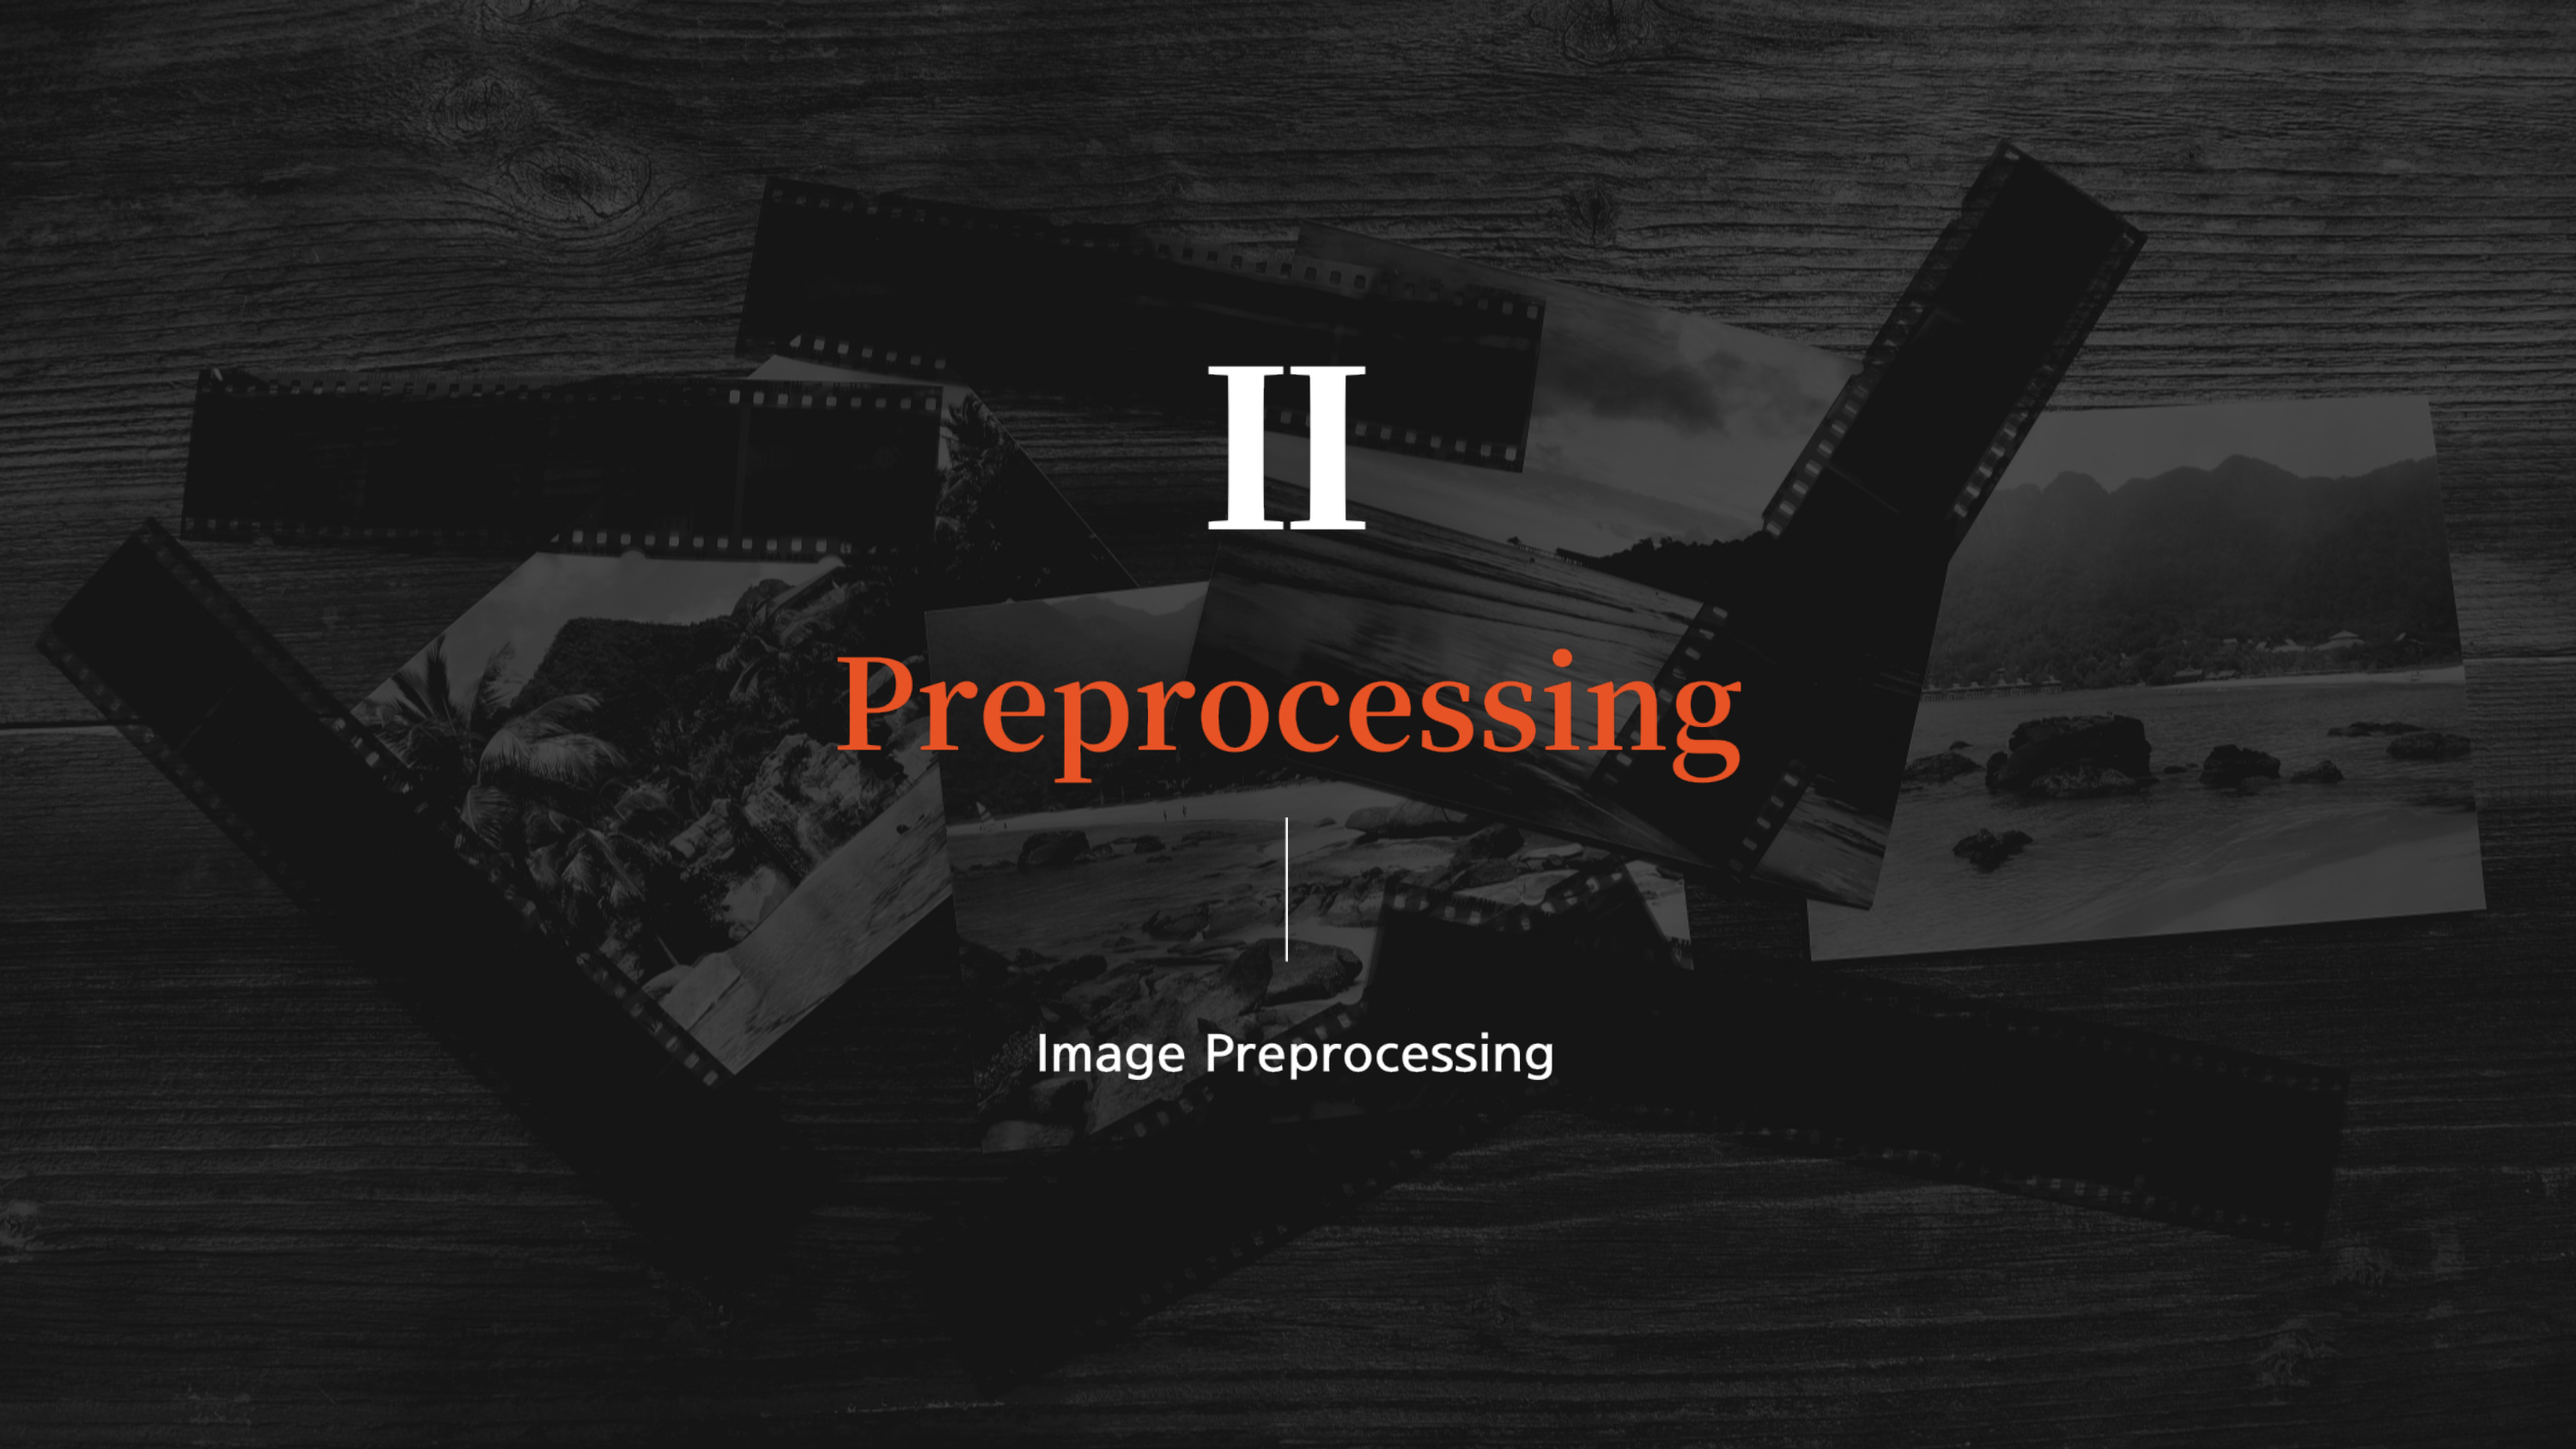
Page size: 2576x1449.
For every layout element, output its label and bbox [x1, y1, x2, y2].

picture [797, 247, 1792, 840]
text_box [1213, 888, 1358, 892]
text_box [0, 0, 2576, 1449]
picture [964, 1009, 1571, 1105]
